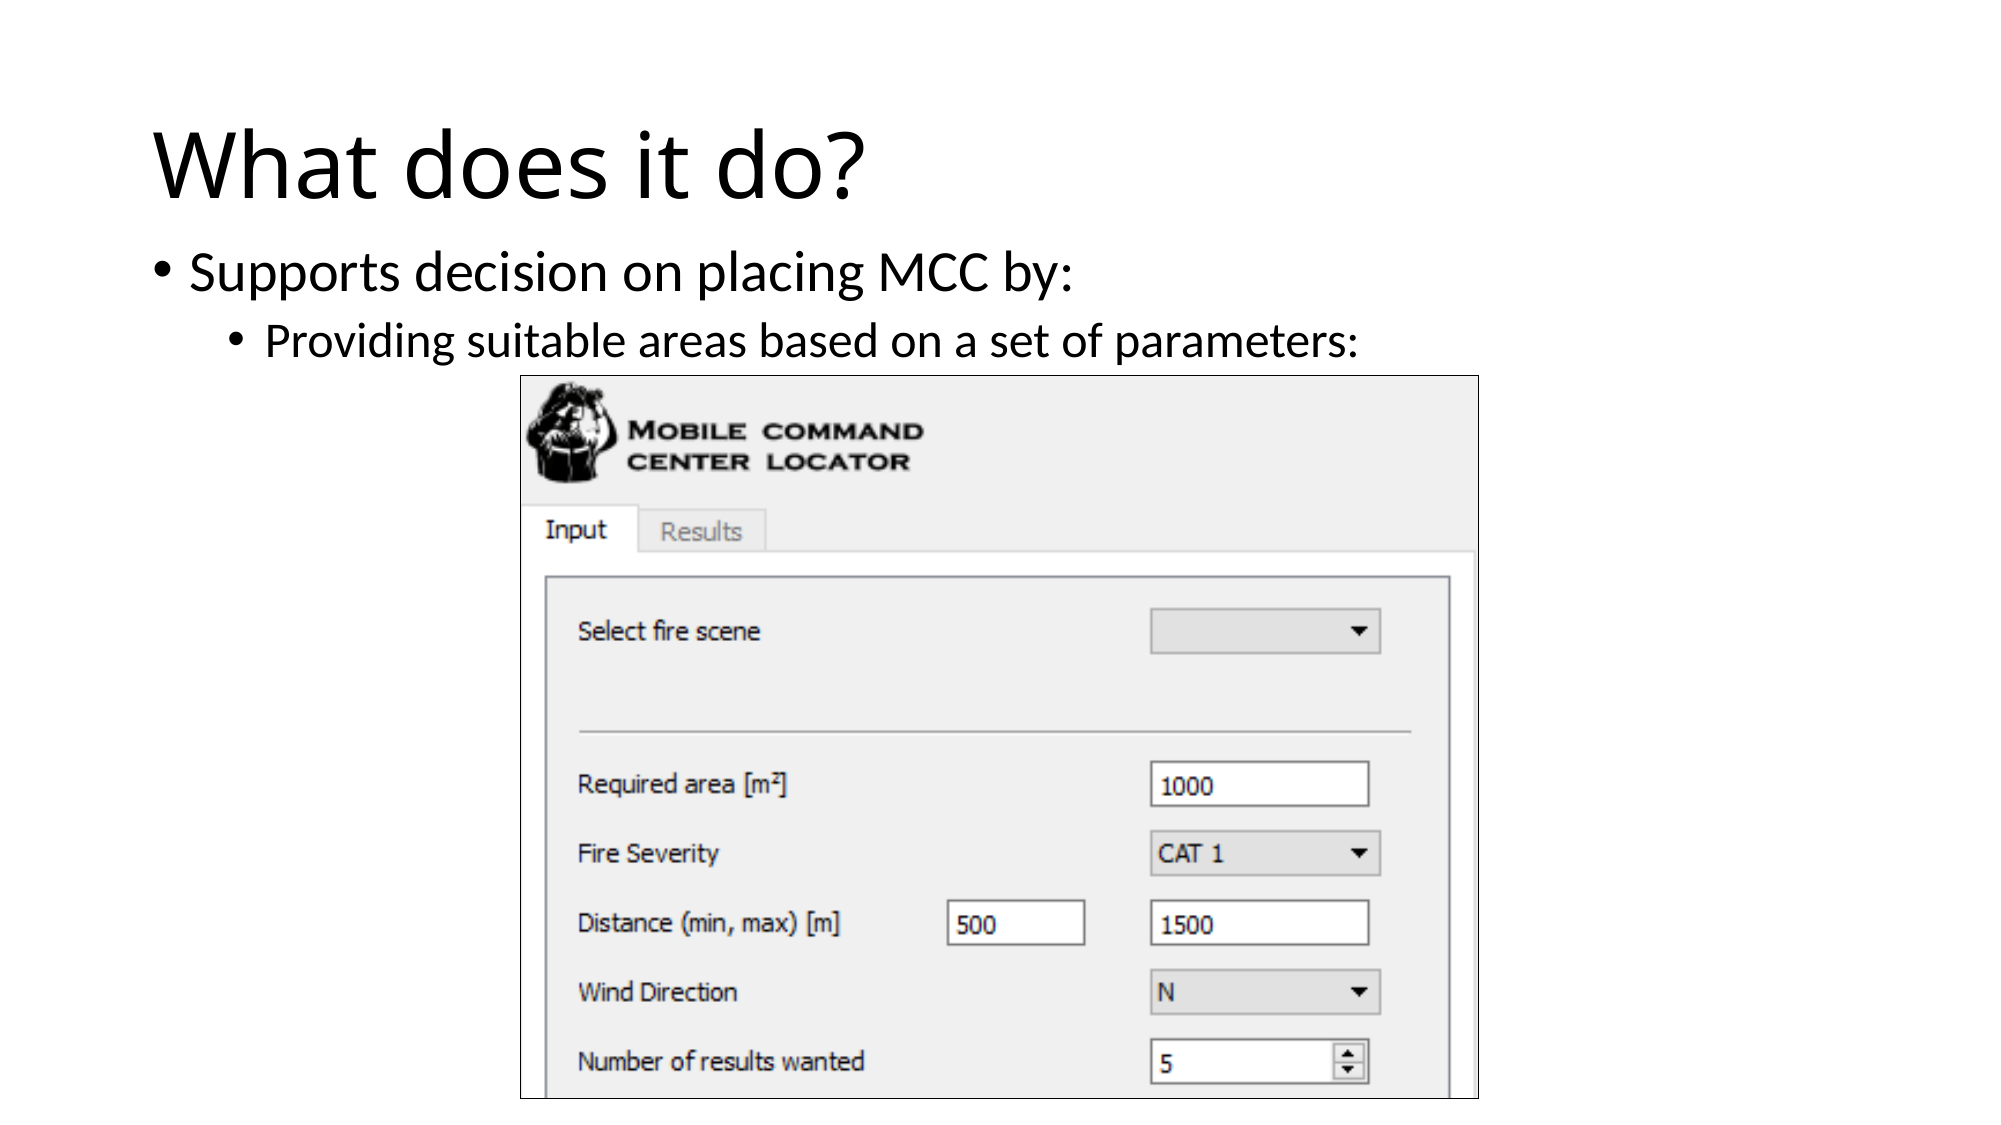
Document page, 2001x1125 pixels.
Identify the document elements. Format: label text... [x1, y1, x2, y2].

title What does it do? [137, 59, 1863, 278]
list Supports decision on placing MCC by: Providing suitable areas based on a set of parameters: [137, 233, 1479, 376]
picture [520, 375, 1479, 1099]
